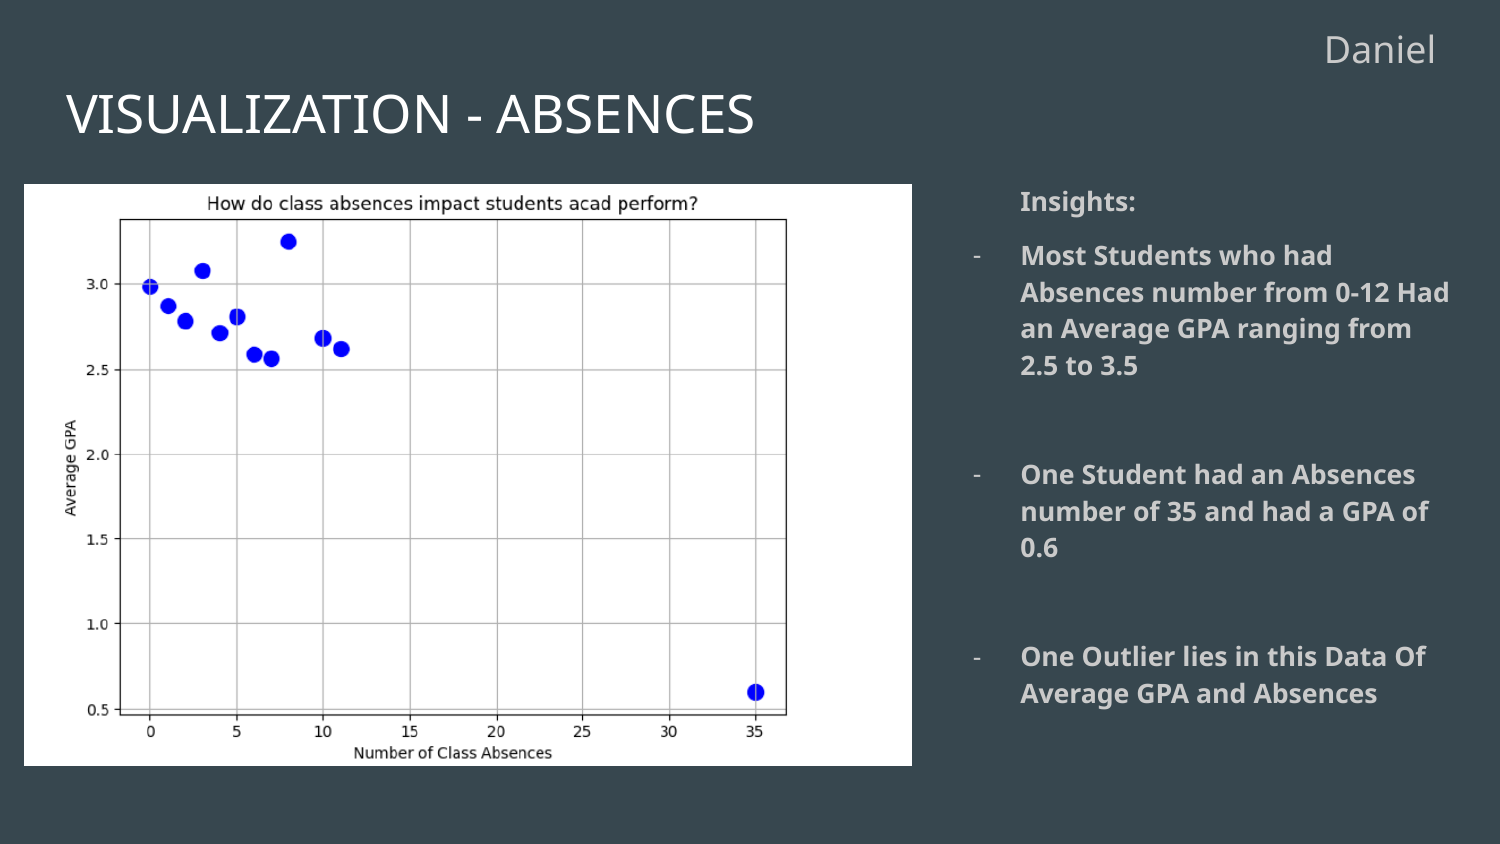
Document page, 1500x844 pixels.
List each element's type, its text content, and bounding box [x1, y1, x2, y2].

picture [24, 184, 912, 766]
list Insights: Most Students who had Absences number from 0-12 Had an Average GPA ranging from 2.5 to 3.5 One Student had an Absences number of 35 and had a GPA of 0.6 One Outlier lies in this Data Of Average GPA and Absences [936, 164, 1467, 726]
title VISUALIZATION - ABSENCES [51, 65, 1449, 160]
text_box Daniel [1308, 11, 1490, 74]
